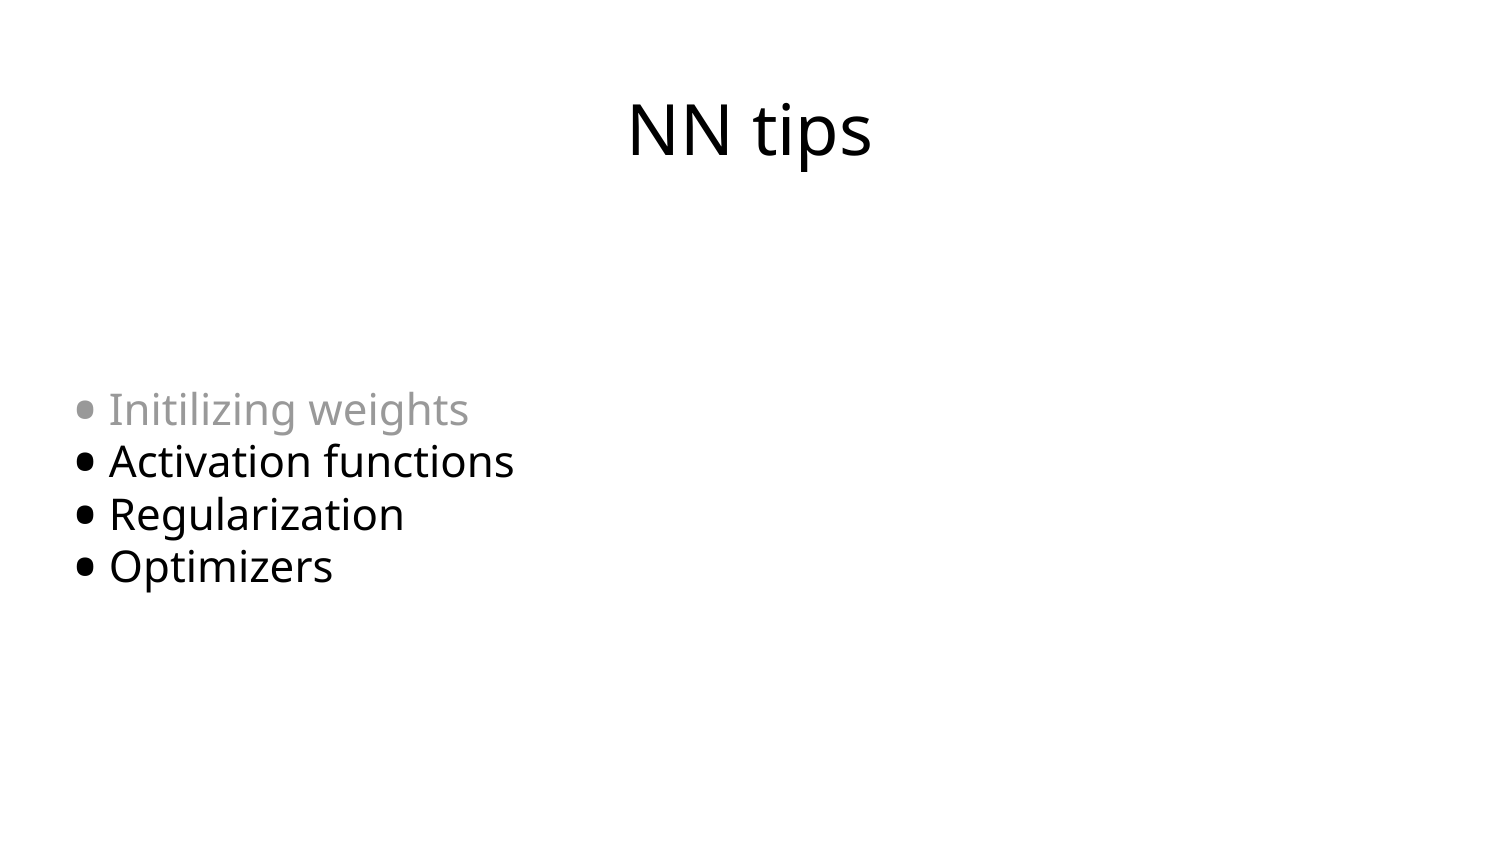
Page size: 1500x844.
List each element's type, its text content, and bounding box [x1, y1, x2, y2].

title NN tips [0, 21, 1500, 233]
list Initilizing weights Activation functions Regularization Optimizers [29, 239, 1471, 734]
